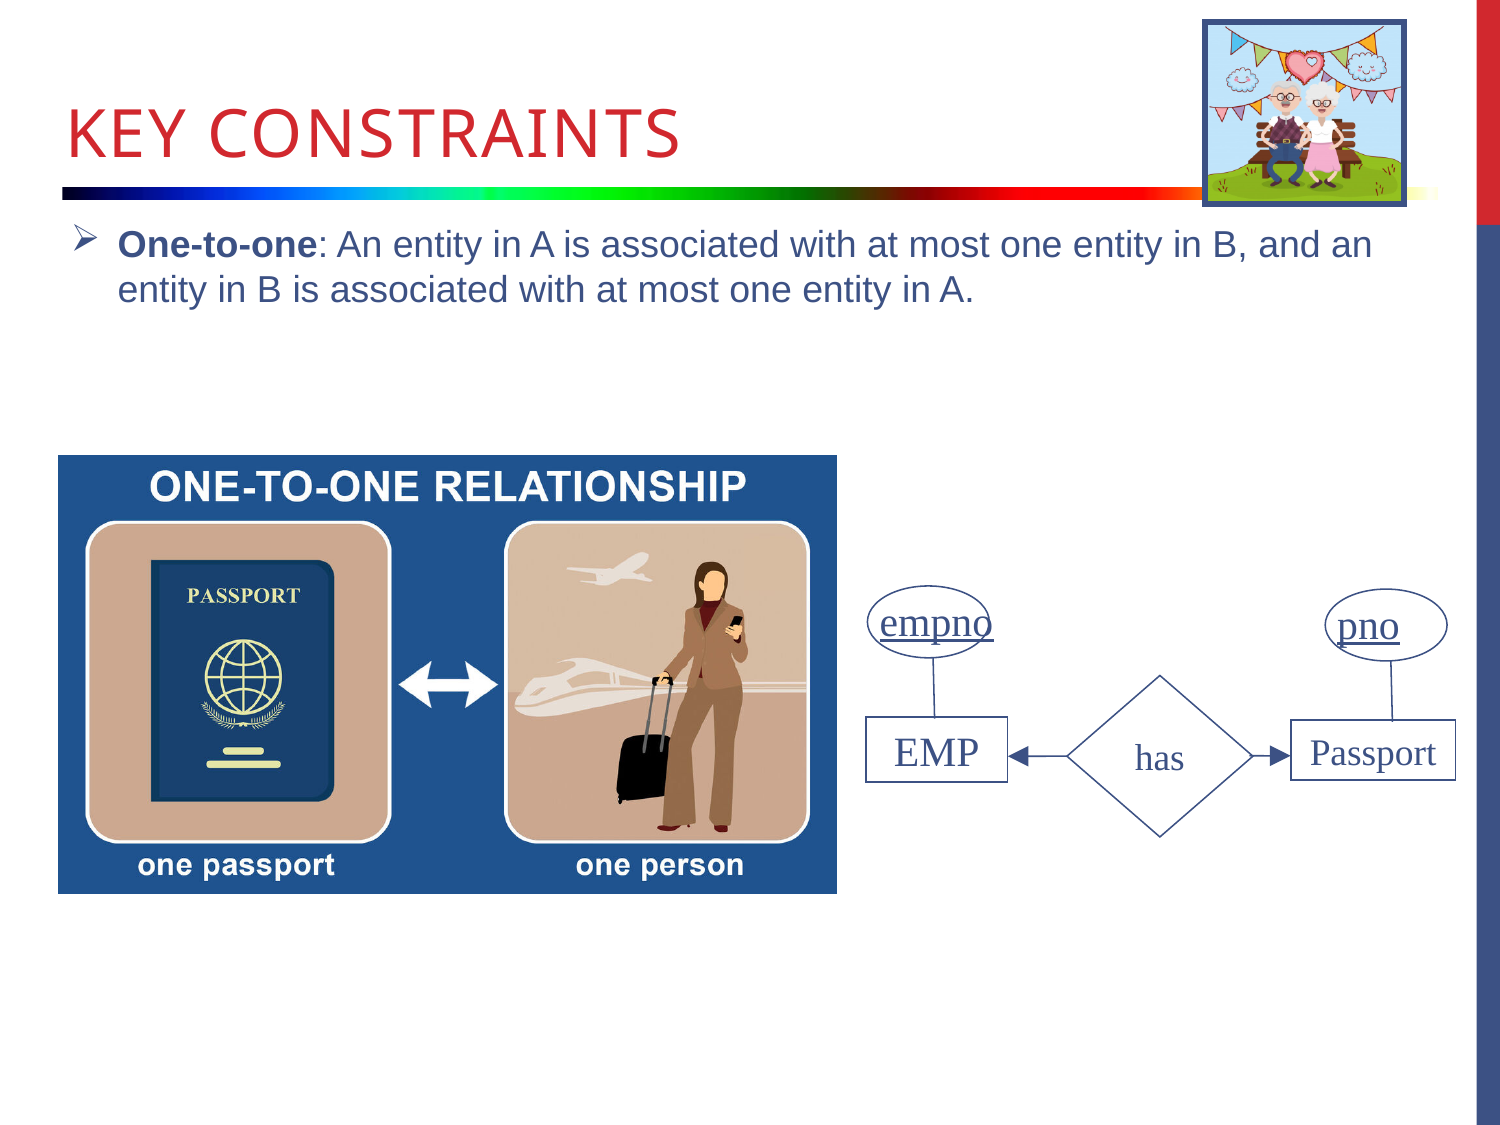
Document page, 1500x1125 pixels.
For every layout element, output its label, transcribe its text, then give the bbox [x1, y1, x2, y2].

picture [1407, 187, 1438, 200]
list Key constraints [50, 3, 1025, 179]
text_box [863, 585, 1457, 838]
picture [58, 455, 838, 894]
picture [62, 187, 355, 200]
picture [1207, 24, 1402, 202]
picture [382, 187, 1202, 200]
text_box One-to-one: An entity in A is associated with at most one entity in B, and an entity in B is associated with at most one entity in A. [56, 212, 1456, 318]
